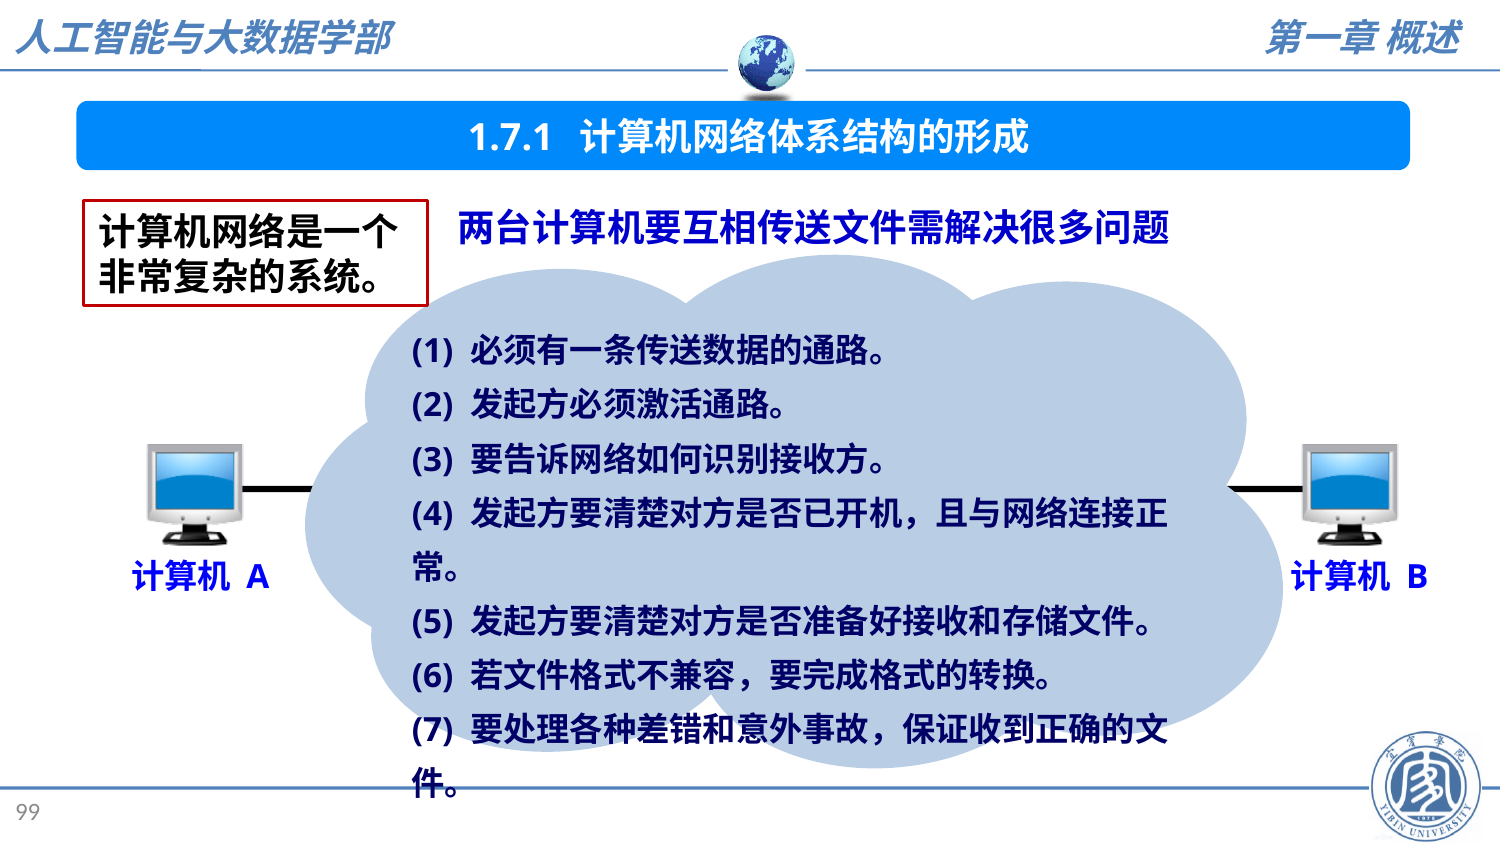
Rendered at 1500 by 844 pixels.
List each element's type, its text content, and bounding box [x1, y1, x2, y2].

picture [736, 33, 796, 100]
text_box 计算机网络是一个非常复杂的系统。 [82, 199, 430, 307]
text_box 计算机 B [1287, 548, 1443, 603]
list 1.7.1 计算机网络体系结构的形成 [204, 105, 1293, 166]
slide_number 99 [0, 787, 350, 833]
picture [141, 440, 251, 549]
text_box 两台计算机要互相传送文件需解决很多问题 [442, 196, 1185, 253]
text_box 计算机 A [116, 548, 285, 603]
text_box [304, 254, 1284, 769]
picture [1296, 440, 1406, 549]
